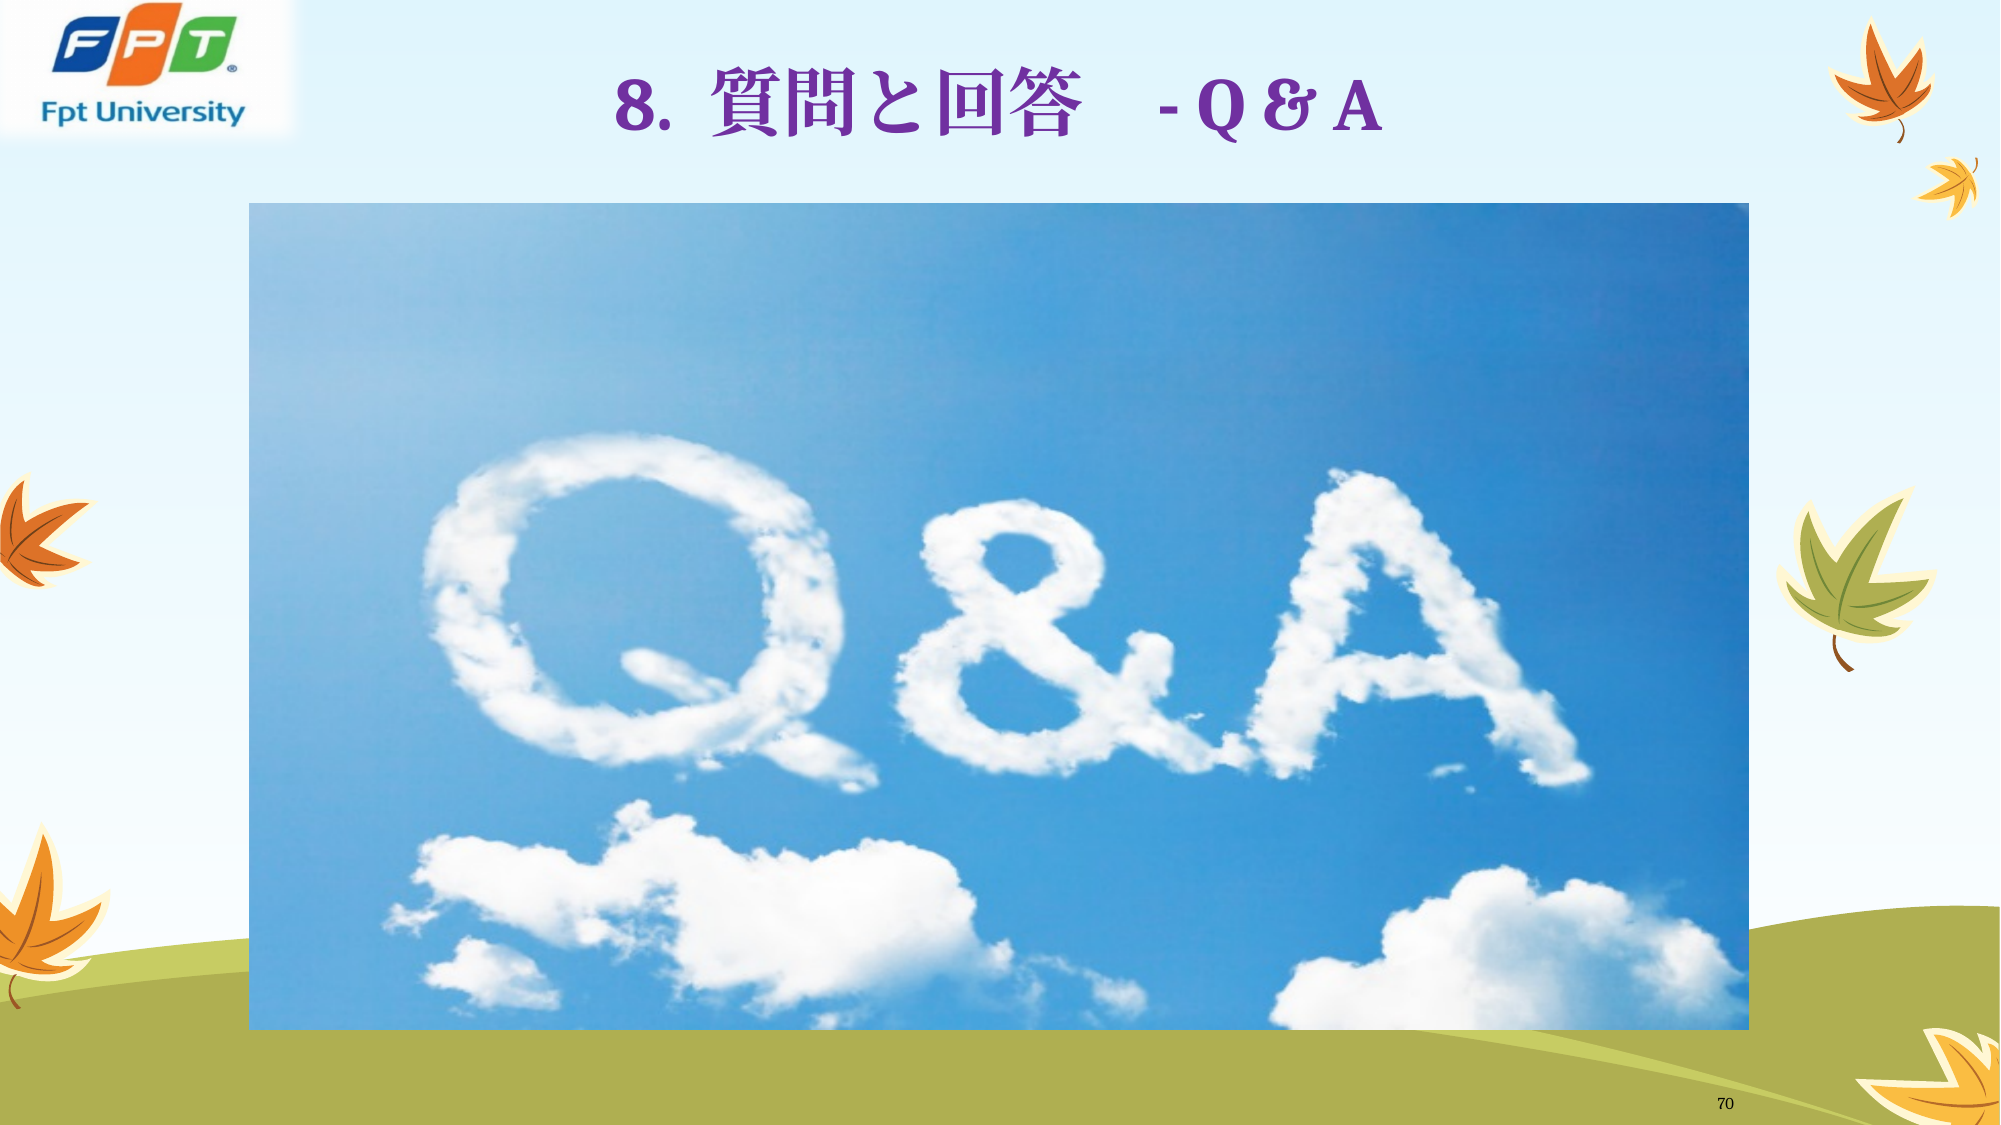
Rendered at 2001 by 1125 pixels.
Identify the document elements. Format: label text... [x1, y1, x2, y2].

slide_number 70 [1644, 1083, 1750, 1122]
picture [0, 0, 312, 155]
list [249, 203, 1749, 1030]
title 8. 質問と回答 - Q & A [312, 12, 1749, 155]
